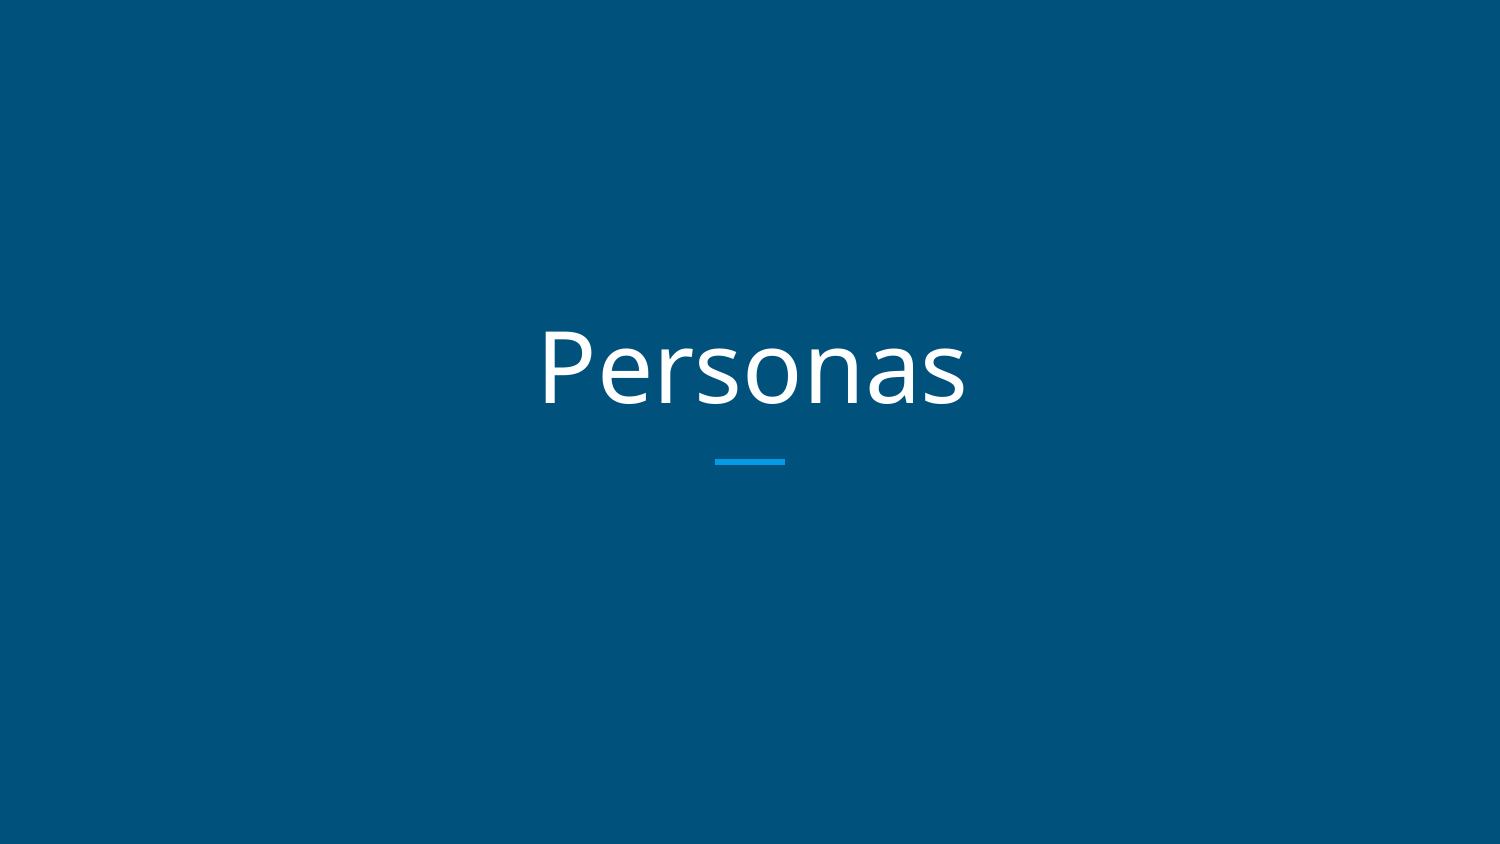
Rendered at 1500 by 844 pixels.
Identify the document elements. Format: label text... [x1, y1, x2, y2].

title Personas [78, 289, 1428, 439]
